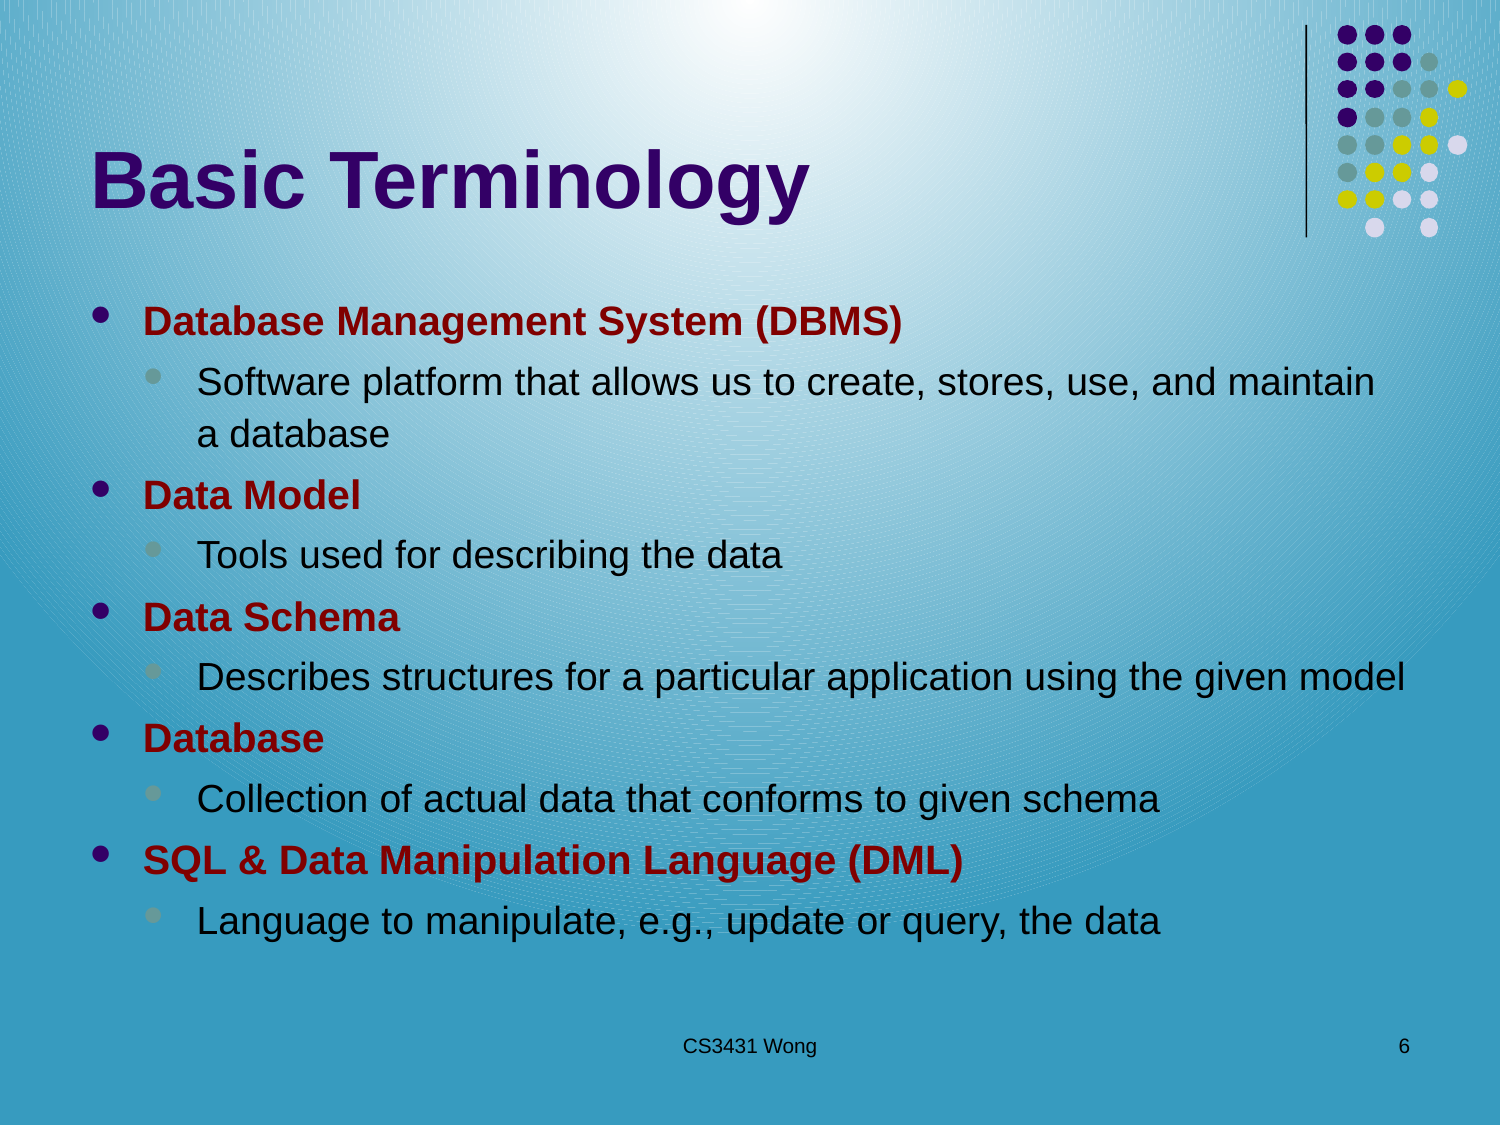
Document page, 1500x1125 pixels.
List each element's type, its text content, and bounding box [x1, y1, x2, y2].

footer CS3431 Wong [512, 1025, 988, 1100]
title Basic Terminology [75, 20, 1313, 233]
list Database Management System (DBMS) Software platform that allows us to create, stores, use, and maintain a database Data Model Tools used for describing the data Data Schema Describes structures for a particular application using the given model Database Collection of actual data that conforms to given schema SQL & Data Manipulation Language (DML) Language to manipulate, e.g., update or query, the data [75, 282, 1425, 1006]
slide_number 6 [1074, 1025, 1425, 1100]
